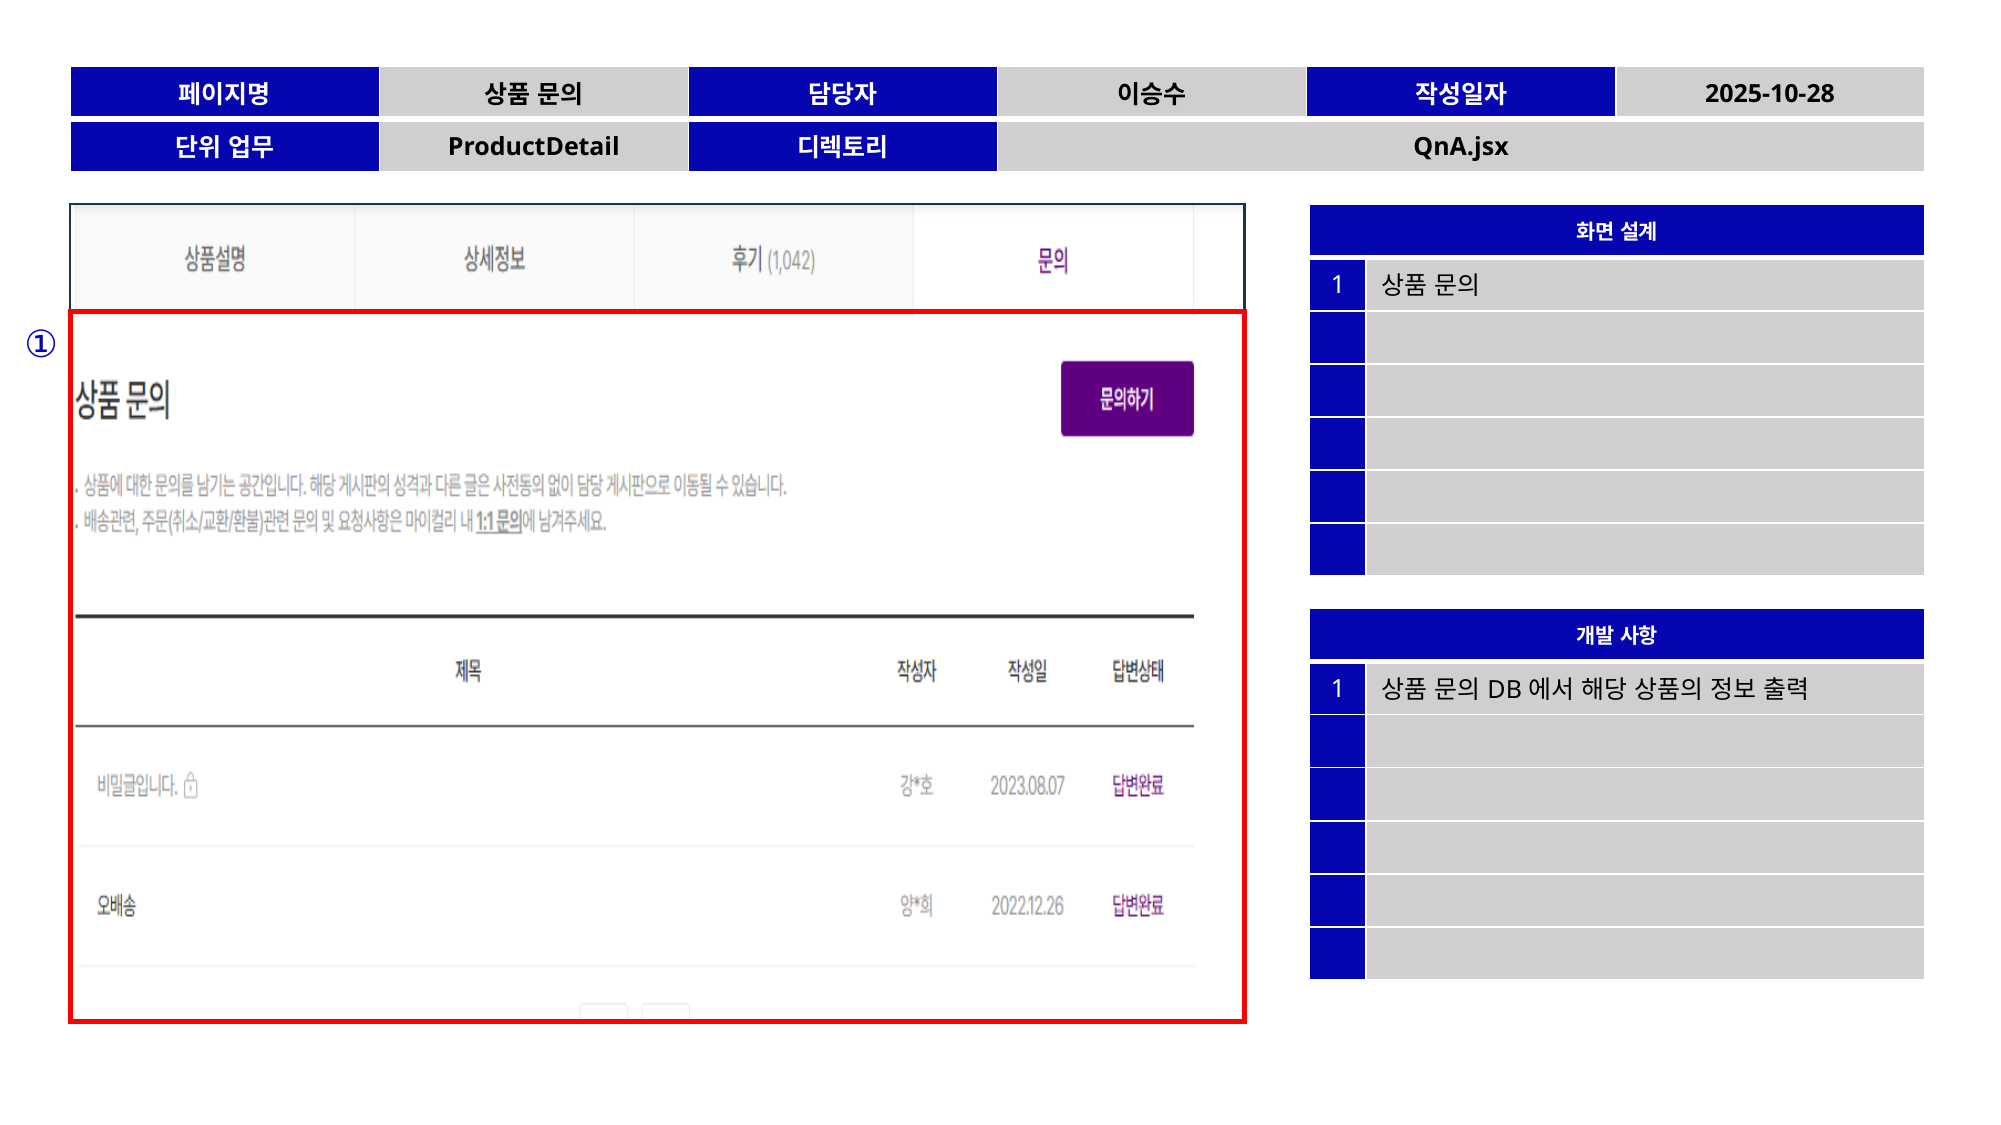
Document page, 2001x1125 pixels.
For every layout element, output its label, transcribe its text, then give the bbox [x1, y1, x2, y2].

table_cell [1367, 928, 1924, 979]
table_cell [1367, 875, 1924, 926]
table_cell [1310, 928, 1365, 979]
table_header 작성일자 [1307, 67, 1615, 116]
table_header 2025-10-28 [1617, 67, 1924, 116]
table_header 개발 사항 [1310, 609, 1924, 659]
table_cell [1310, 418, 1365, 469]
table_cell [1310, 524, 1365, 575]
table_cell [1367, 418, 1924, 469]
table_cell 상품 문의DB에서 해당 상품의 정보 출력 [1367, 664, 1924, 714]
table_cell [1367, 471, 1924, 522]
text_box [69, 203, 1246, 311]
table_cell [1310, 768, 1365, 820]
table_cell [1367, 524, 1924, 575]
table_cell 1 [1310, 260, 1365, 310]
table_cell [1310, 875, 1365, 926]
table_header 담당자 [689, 67, 997, 116]
table_cell [1310, 822, 1365, 873]
table_cell [1367, 822, 1924, 873]
table_cell [1310, 312, 1365, 363]
table_header 화면 설계 [1310, 205, 1924, 255]
table_cell 1 [1310, 664, 1365, 714]
text_box [69, 311, 1246, 1022]
table_cell [1310, 365, 1365, 416]
table_header 페이지명 [71, 67, 379, 116]
table_cell [1367, 312, 1924, 363]
table_header 상품 문의 [380, 67, 688, 116]
table_cell 디렉토리 [689, 122, 997, 171]
table_cell QnA.jsx [998, 122, 1924, 171]
text_box ① [9, 312, 71, 372]
table_cell [1367, 768, 1924, 820]
table_cell [1367, 365, 1924, 416]
table_cell 단위 업무 [71, 122, 379, 171]
table_cell 상품 문의 [1367, 260, 1924, 310]
table_cell [1310, 471, 1365, 522]
table_cell [1367, 715, 1924, 767]
table_cell ProductDetail [380, 122, 688, 171]
table_header 이승수 [998, 67, 1306, 116]
table_cell [1310, 715, 1365, 767]
